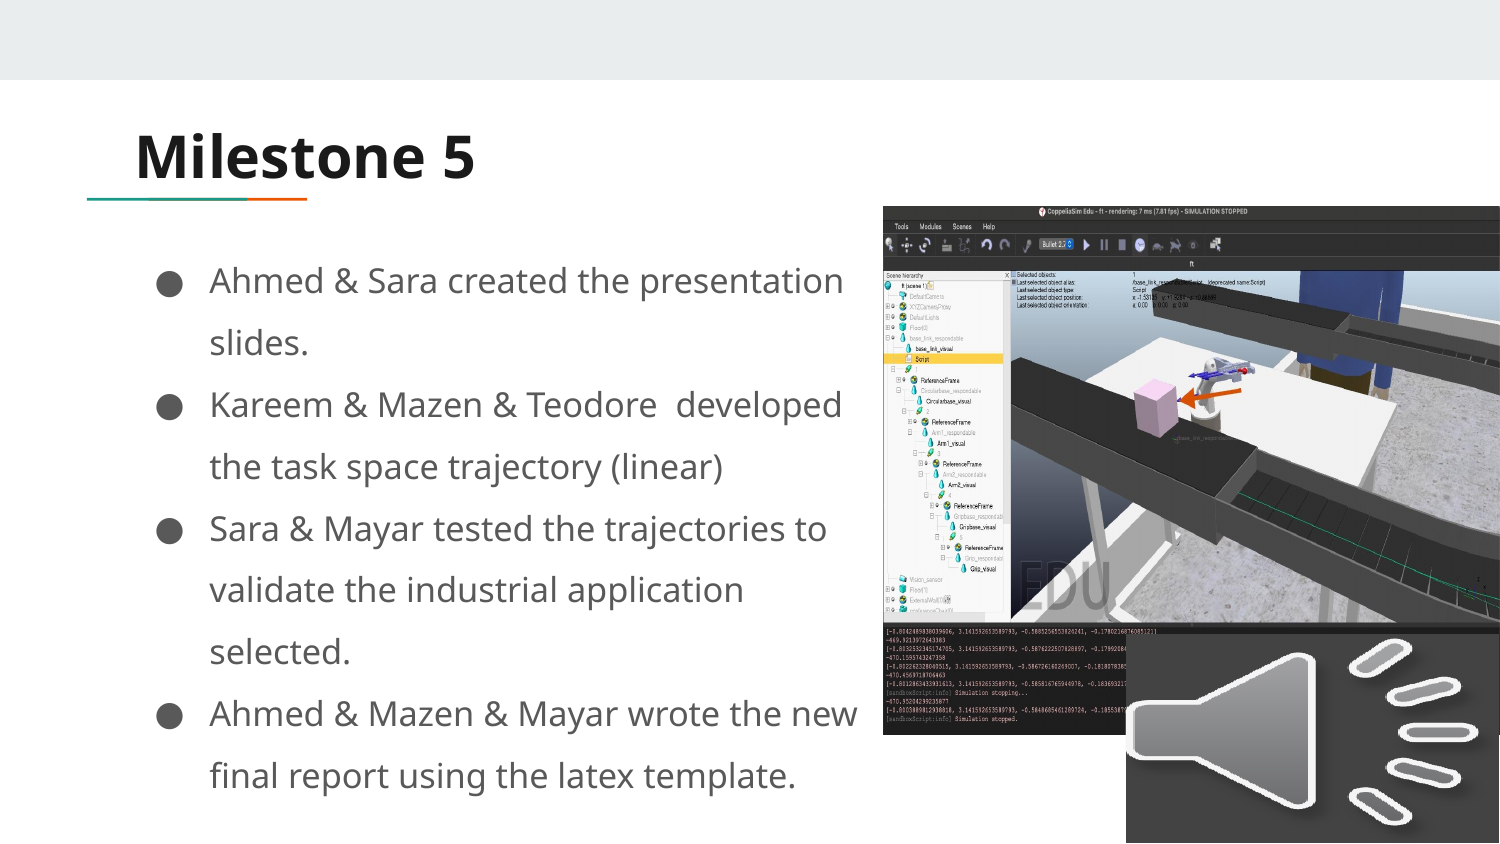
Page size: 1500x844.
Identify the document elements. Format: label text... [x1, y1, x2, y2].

picture [883, 206, 1500, 844]
list Ahmed & Sara created the presentation slides. Kareem & Mazen & Teodore developed the task space trajectory (linear) Sara & Mayar tested the trajectories to validate the industrial application selected. Ahmed & Mazen & Mayar wrote the new final report using the latex template. [119, 223, 878, 735]
title Milestone 5 [119, 104, 1381, 193]
